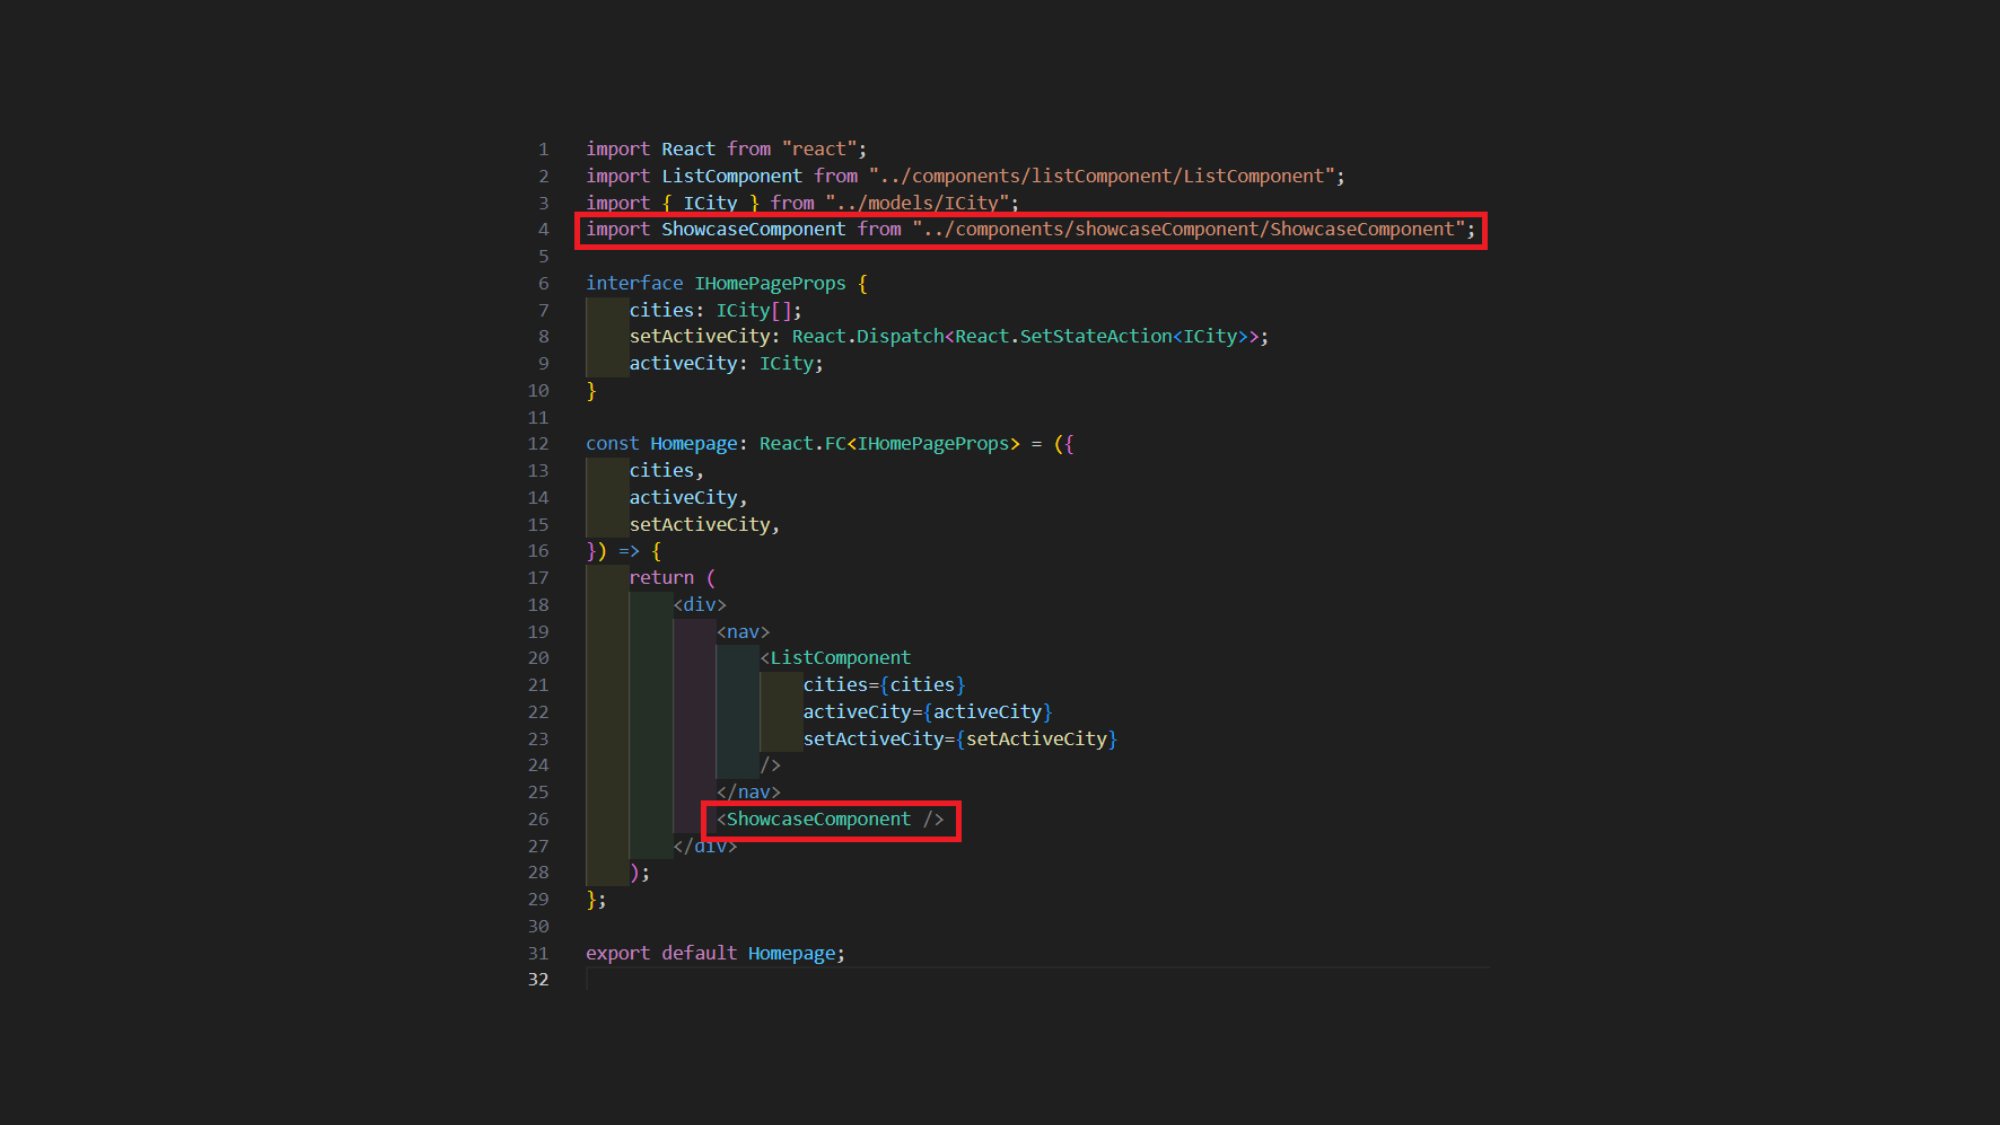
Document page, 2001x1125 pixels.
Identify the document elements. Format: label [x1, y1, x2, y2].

picture [509, 134, 1490, 990]
